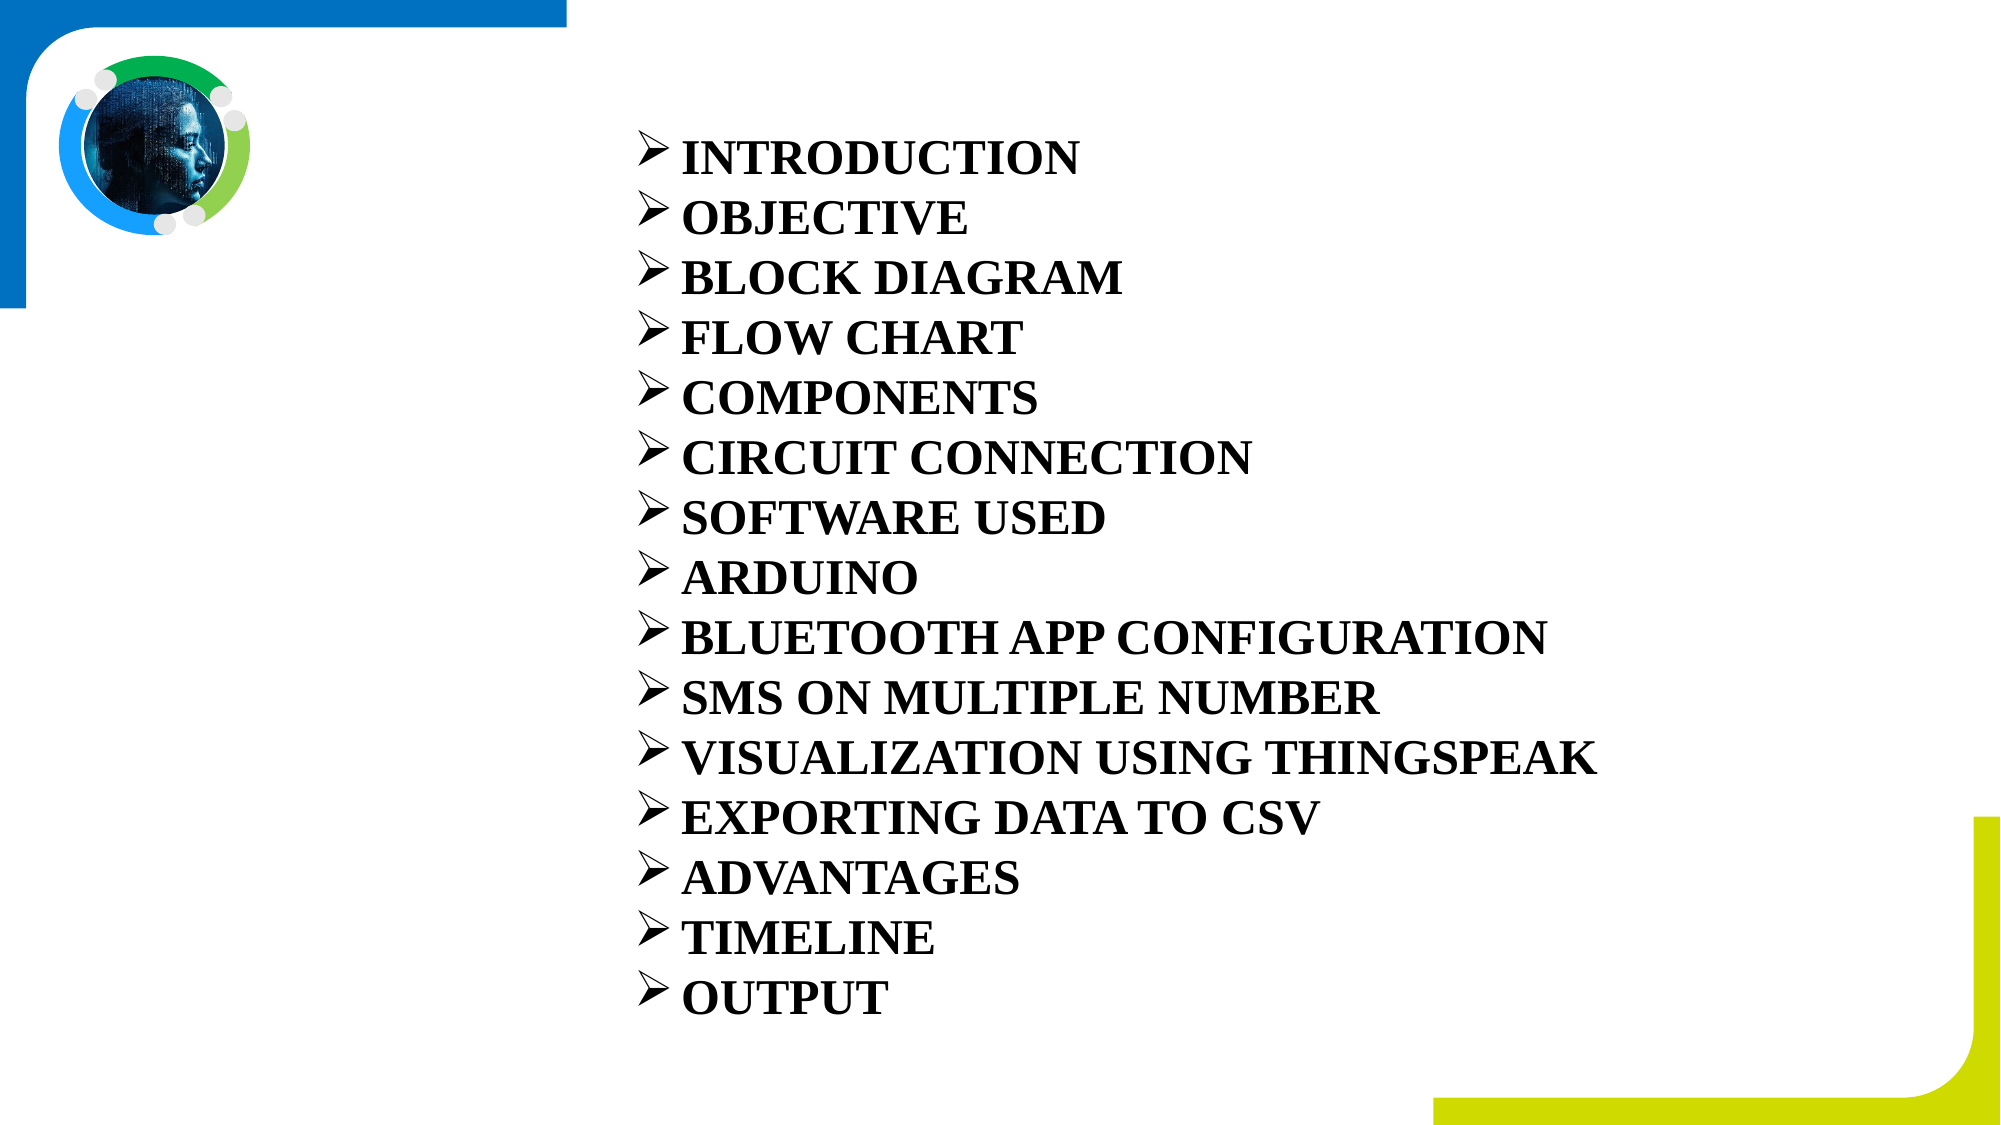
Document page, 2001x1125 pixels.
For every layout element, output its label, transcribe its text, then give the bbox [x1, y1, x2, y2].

text_box [0, 0, 568, 310]
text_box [58, 55, 251, 236]
text_box INTRODUCTION OBJECTIVE BLOCK DIAGRAM FLOW CHART COMPONENTS CIRCUIT CONNECTION SOFTWARE USED ARDUINO BLUETOOTH APP CONFIGURATION SMS ON MULTIPLE NUMBER VISUALIZATION USING THINGSPEAK EXPORTING DATA TO CSV ADVANTAGES TIMELINE OUTPUT [619, 57, 1620, 1093]
text_box [1432, 815, 2000, 1125]
